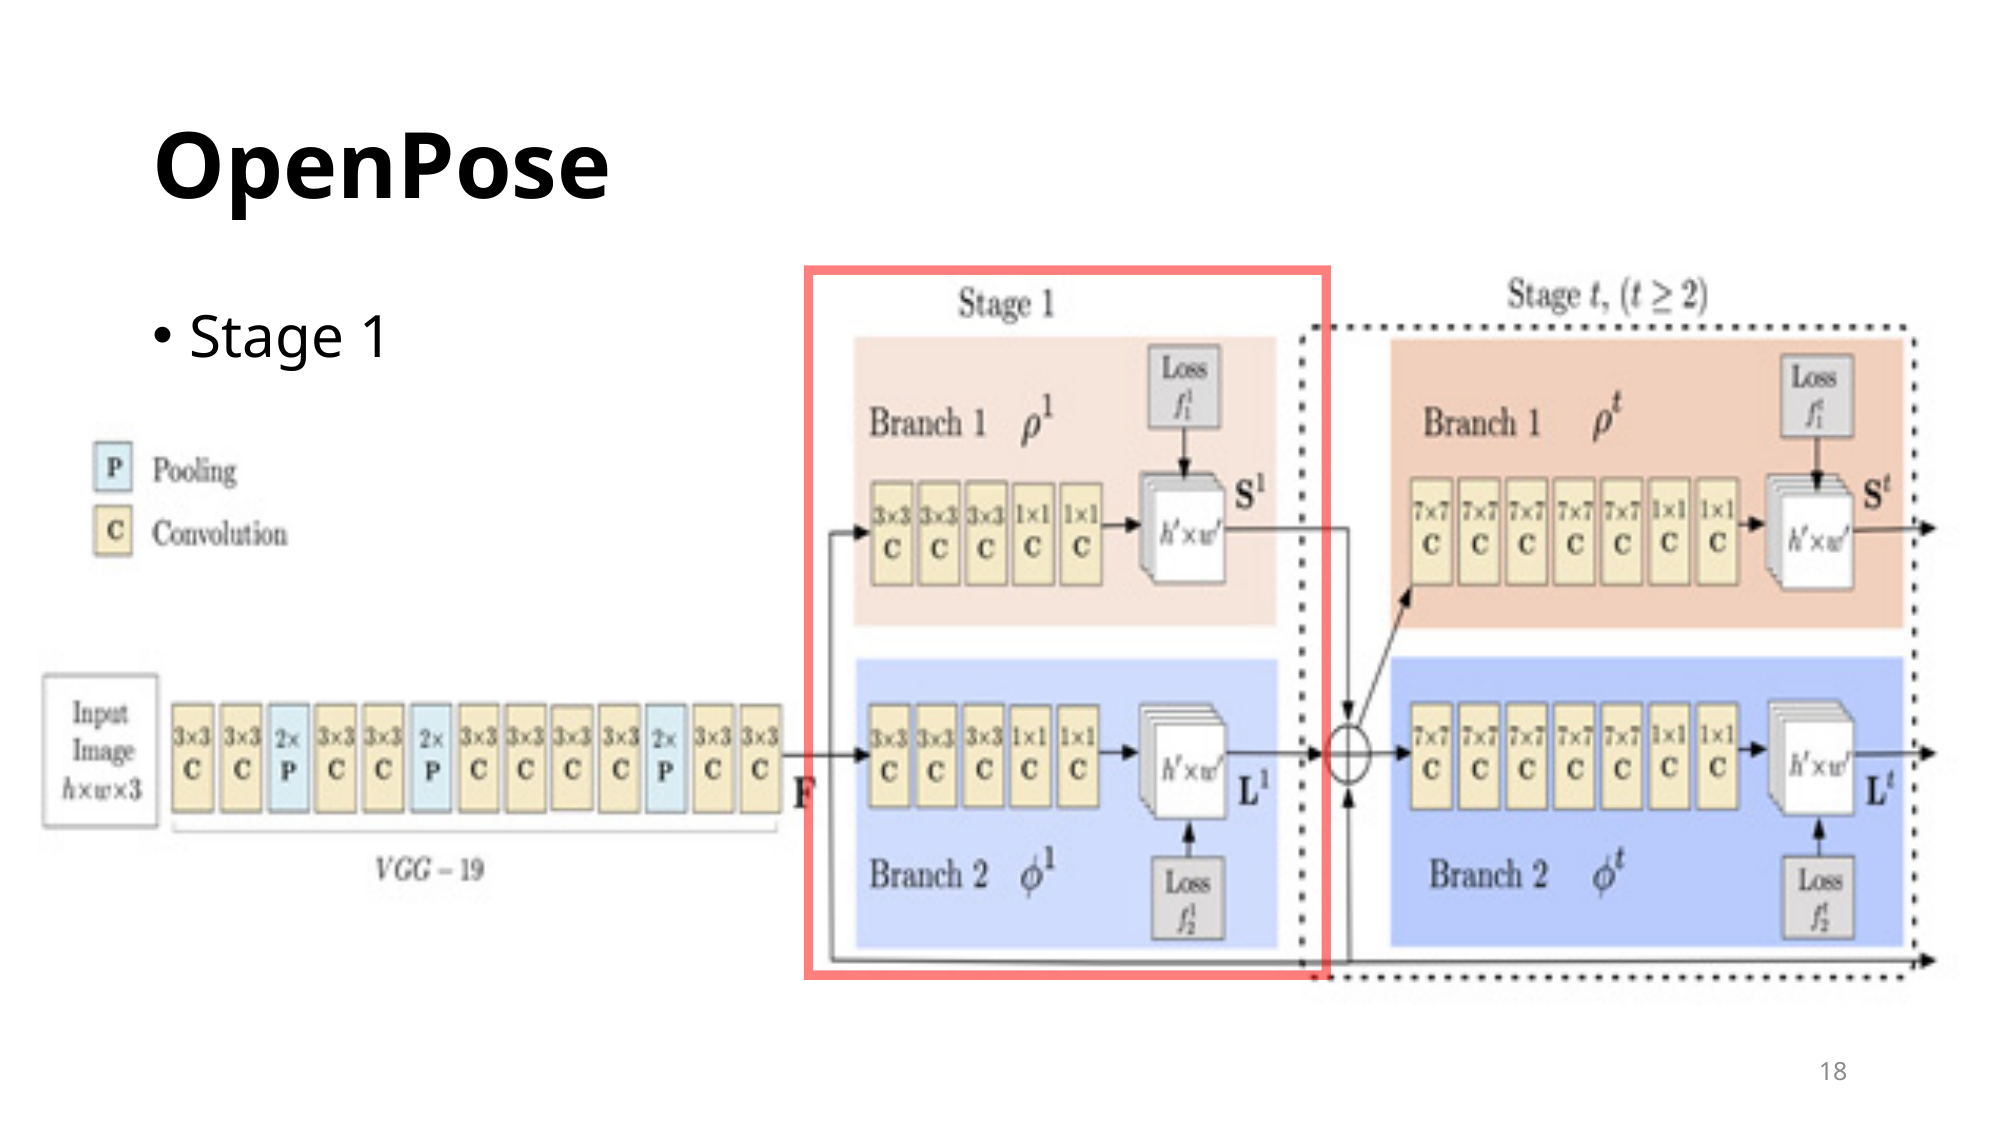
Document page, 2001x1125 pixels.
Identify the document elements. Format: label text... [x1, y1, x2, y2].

picture [14, 221, 1986, 1043]
slide_number 18 [1412, 1043, 1863, 1103]
title OpenPose [137, 59, 1863, 221]
